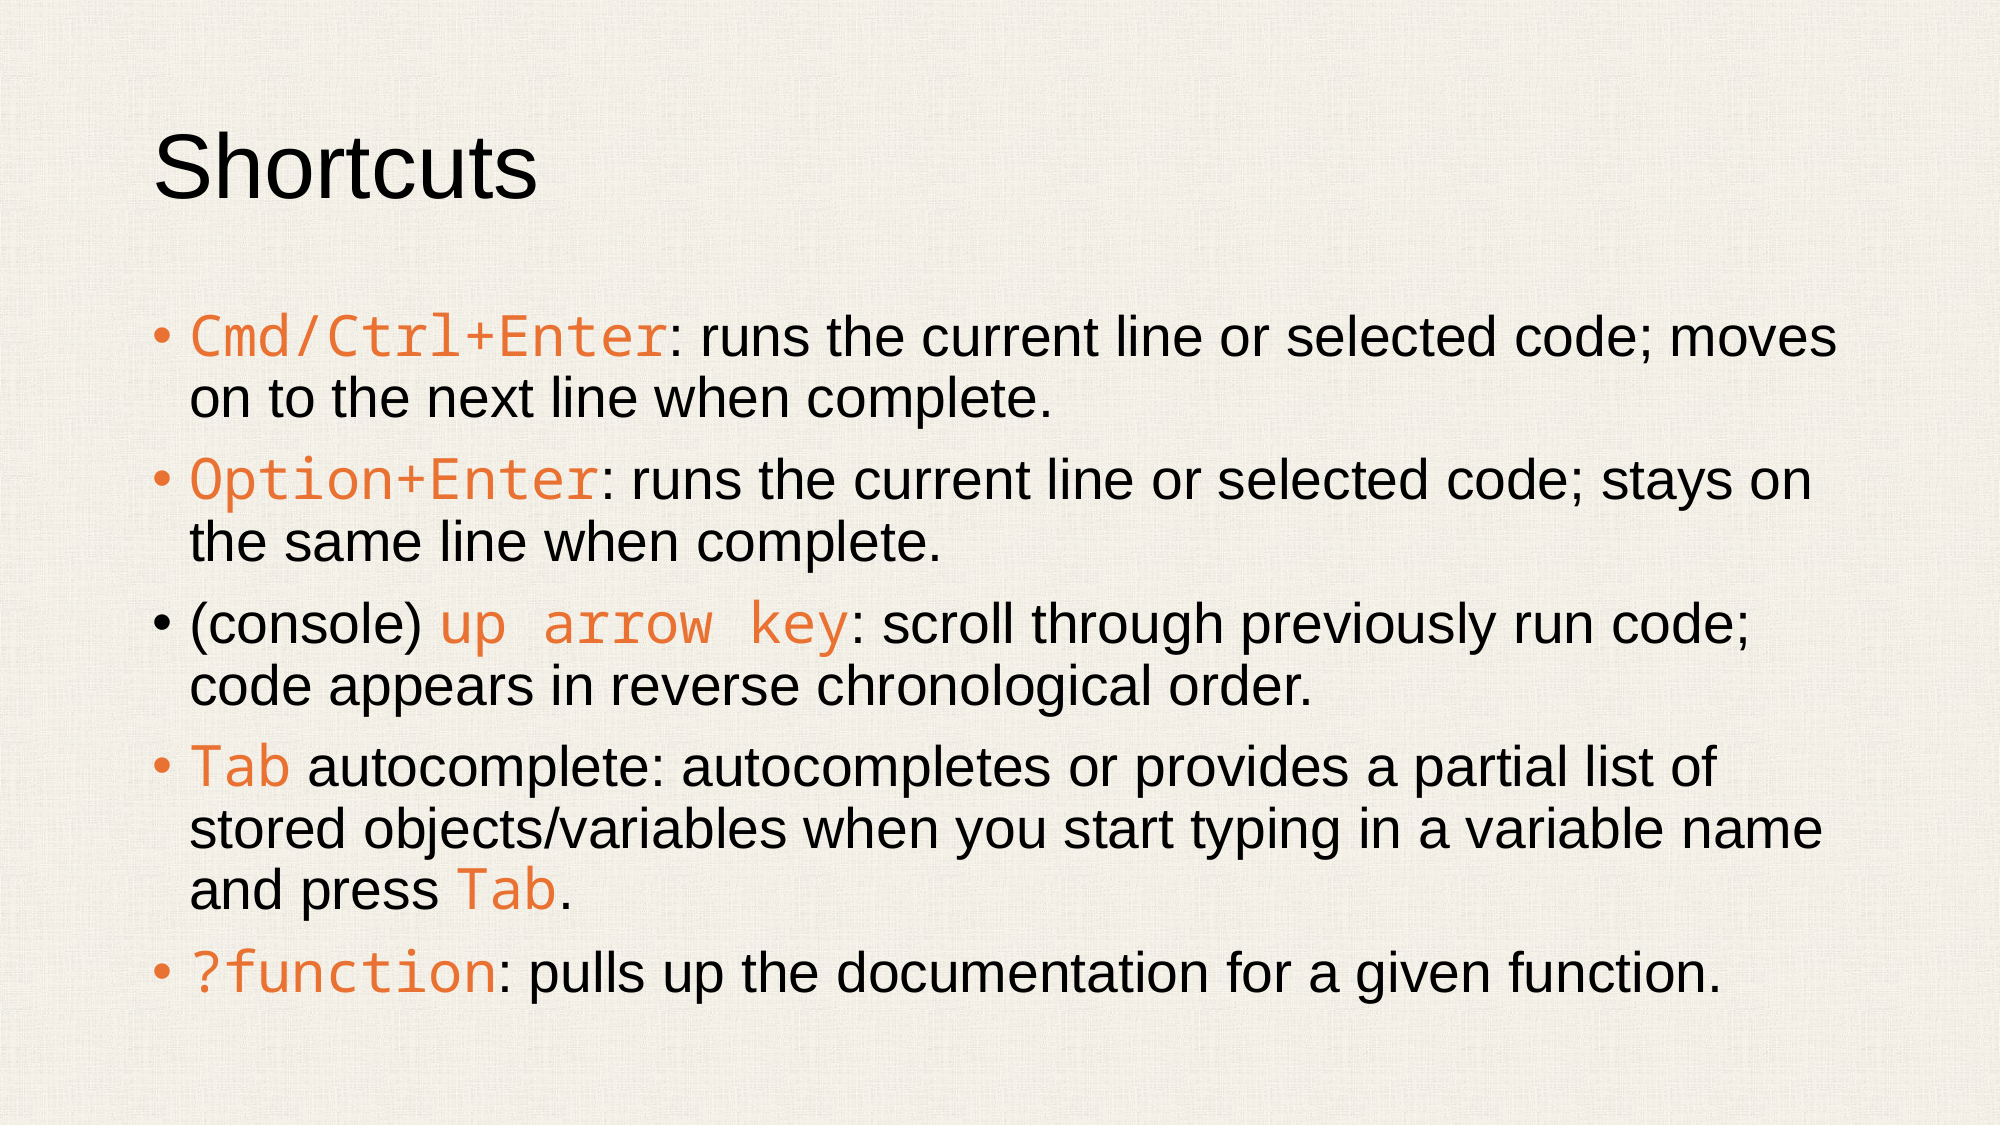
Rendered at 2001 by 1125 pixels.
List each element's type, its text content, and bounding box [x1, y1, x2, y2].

title Shortcuts [137, 59, 1863, 278]
list Cmd/Ctrl+Enter: runs the current line or selected code; moves on to the next line when complete. Option+Enter: runs the current line or selected code; stays on the same line when complete. (console) up arrow key: scroll through previously run code; code appears in reverse chronological order. Tab autocomplete: autocompletes or provides a partial list of stored objects/variables when you start typing in a variable name and press Tab. ?function: pulls up the documentation for a given function. [137, 299, 1863, 1014]
